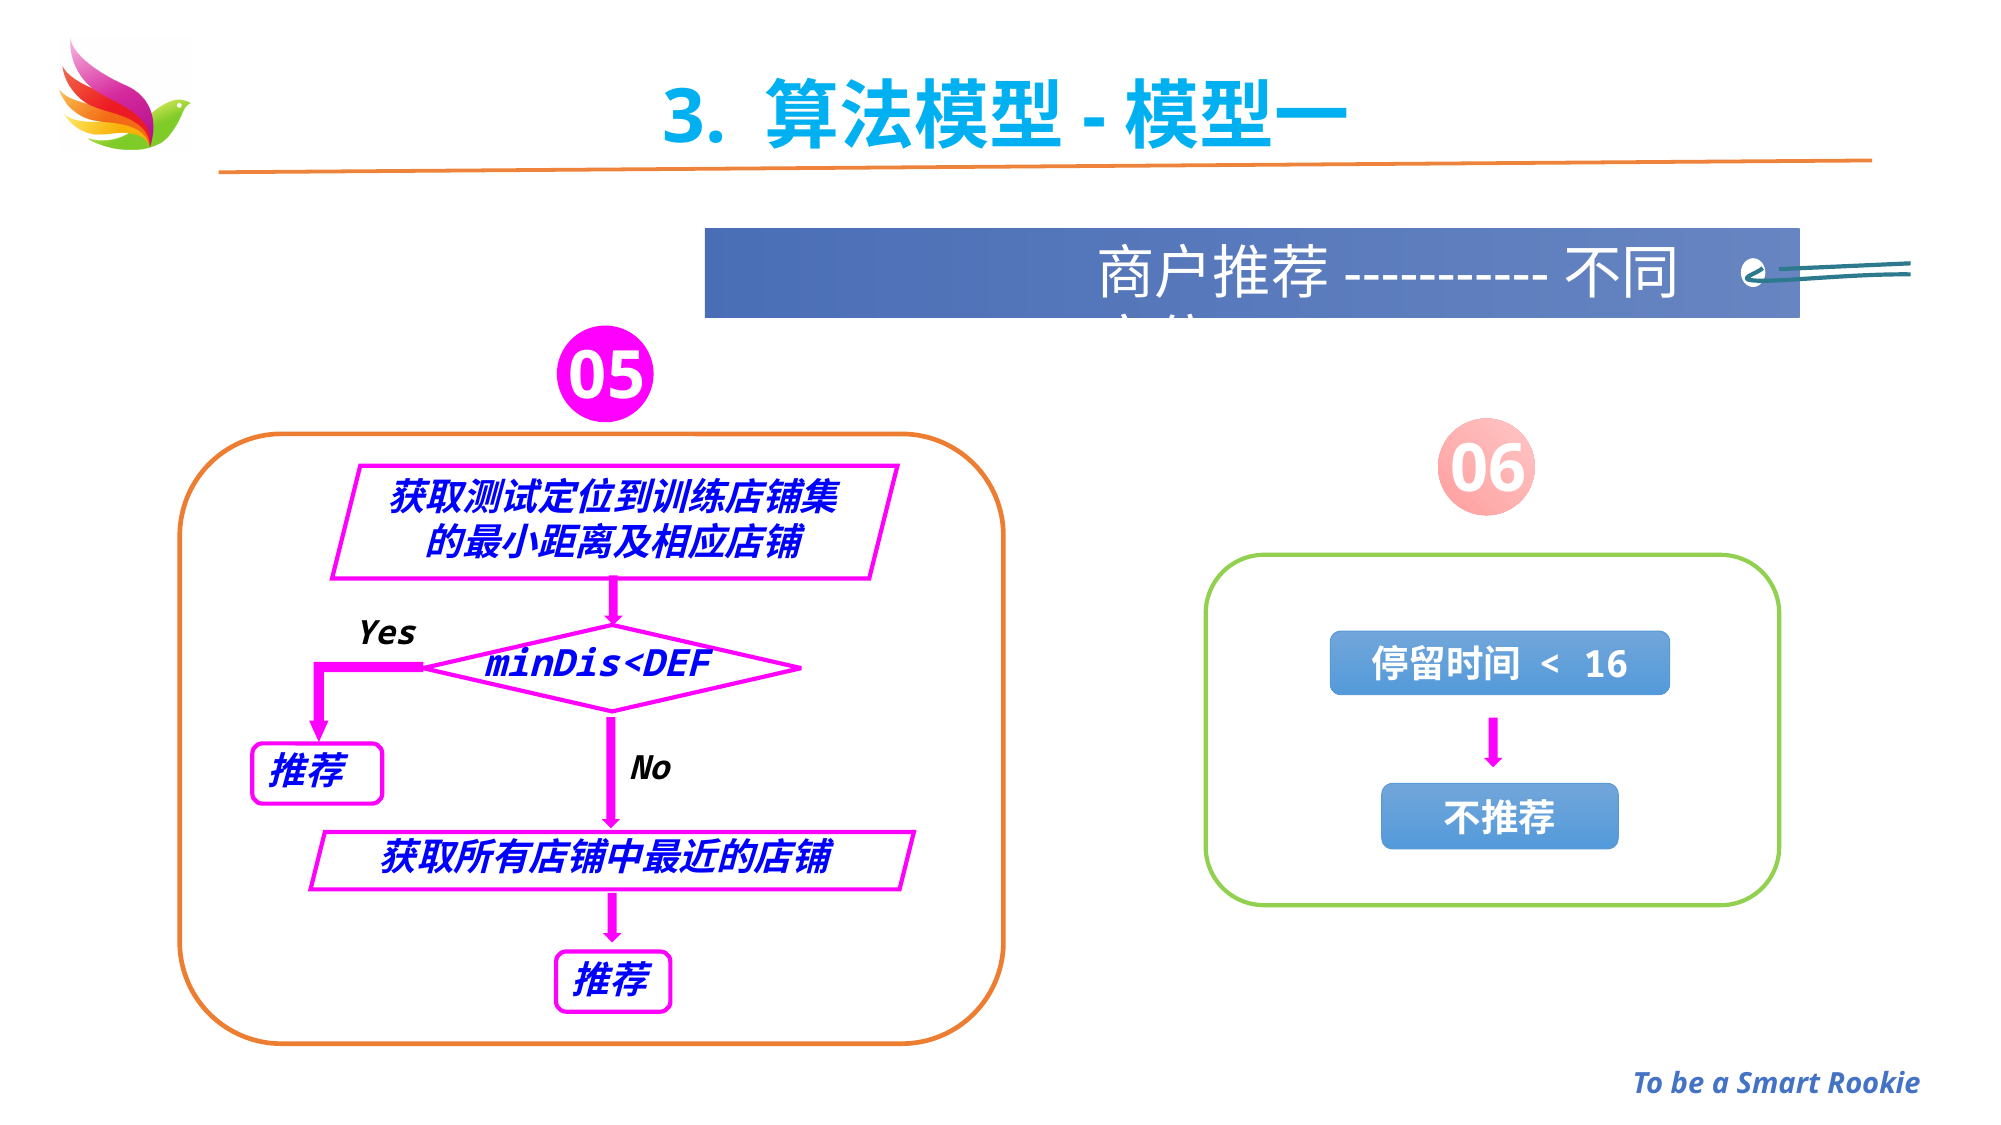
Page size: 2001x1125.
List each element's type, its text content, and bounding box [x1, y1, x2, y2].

text_box minDis<DEF [469, 631, 724, 691]
text_box [1483, 717, 1503, 768]
text_box 推荐 [253, 739, 318, 746]
text_box 停留时间 < 16 [1329, 630, 1671, 696]
text_box [555, 950, 672, 1013]
text_box 06 [1425, 432, 1552, 512]
text_box [704, 228, 1081, 318]
text_box [518, 691, 707, 713]
text_box 不推荐 [1381, 782, 1619, 850]
text_box 获取测试定位到训练店铺集 的最小距离及相应店铺 [372, 465, 852, 571]
text_box [251, 742, 384, 805]
text_box [602, 892, 622, 943]
text_box [1468, 512, 1504, 516]
text_box [1728, 228, 1800, 318]
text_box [1740, 258, 1911, 287]
text_box [330, 464, 899, 580]
text_box 获取所有店铺中最近的店铺 [364, 825, 844, 885]
text_box 3. 算法模型-模型一 [647, 60, 1365, 160]
text_box No [614, 738, 711, 794]
text_box [309, 830, 916, 891]
text_box [601, 717, 621, 825]
text_box 商户推荐-----------不同定位 [1081, 227, 1728, 383]
text_box [724, 649, 802, 687]
text_box Yes [340, 603, 437, 659]
text_box [1453, 418, 1520, 432]
text_box 05 [544, 339, 671, 419]
text_box [571, 325, 639, 339]
text_box [604, 575, 623, 624]
text_box To be a Smart Rookie [1617, 1056, 1936, 1107]
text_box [218, 160, 1873, 173]
text_box [178, 432, 1005, 1045]
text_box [58, 36, 191, 150]
text_box [587, 419, 623, 423]
text_box 推荐 [556, 948, 662, 955]
text_box [309, 661, 424, 743]
text_box [424, 656, 469, 680]
text_box [580, 623, 644, 631]
text_box [1204, 553, 1781, 907]
